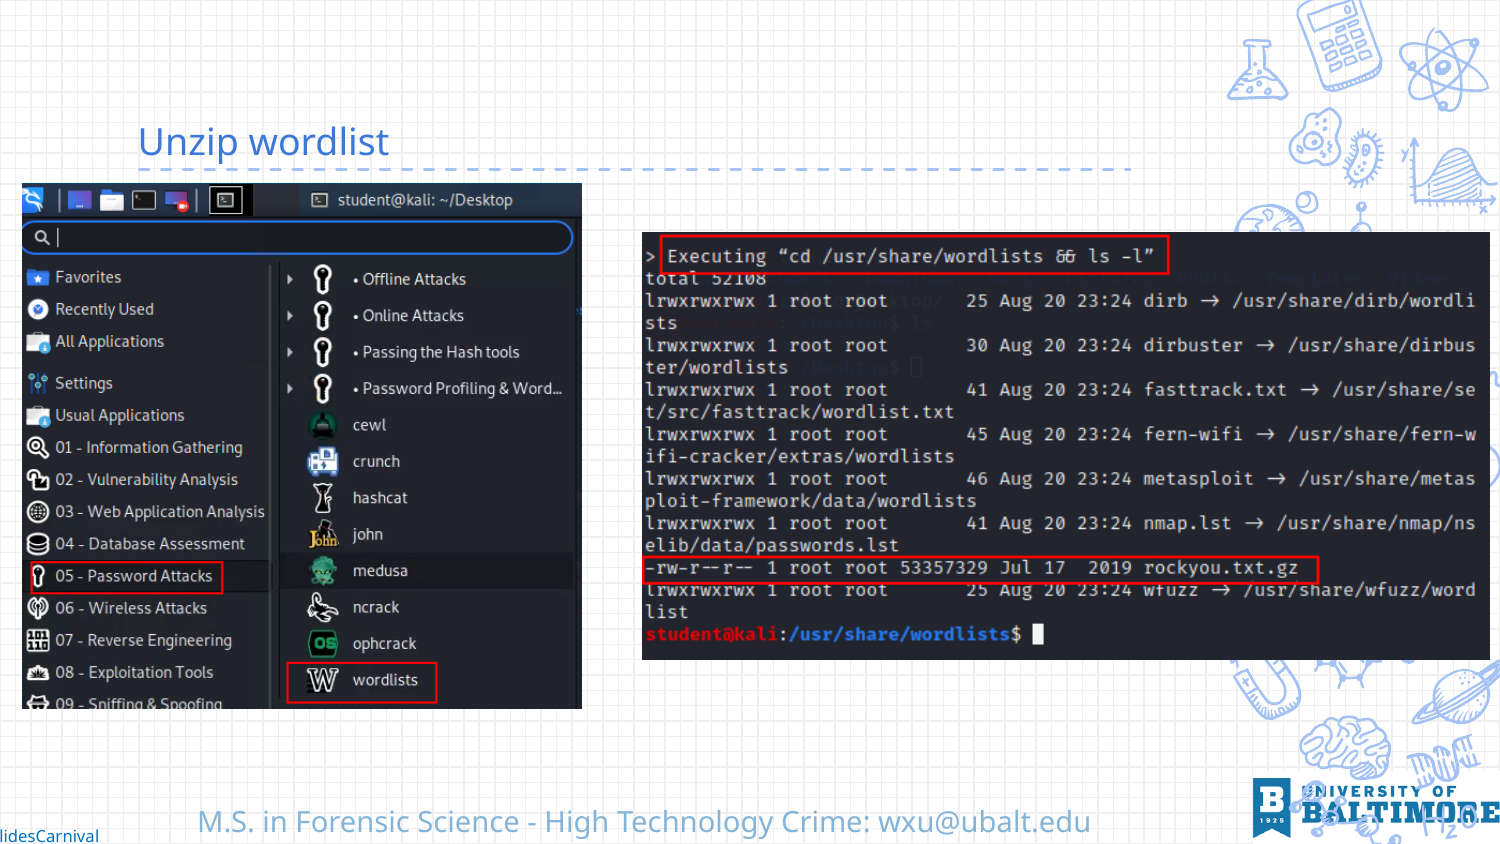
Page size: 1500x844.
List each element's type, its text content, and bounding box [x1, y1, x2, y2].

picture [1327, 813, 1336, 822]
picture [641, 232, 1490, 660]
picture [1365, 817, 1376, 833]
picture [22, 183, 583, 709]
picture [1316, 786, 1321, 797]
picture [1253, 771, 1500, 844]
title Unzip wordlist [122, 36, 1130, 178]
